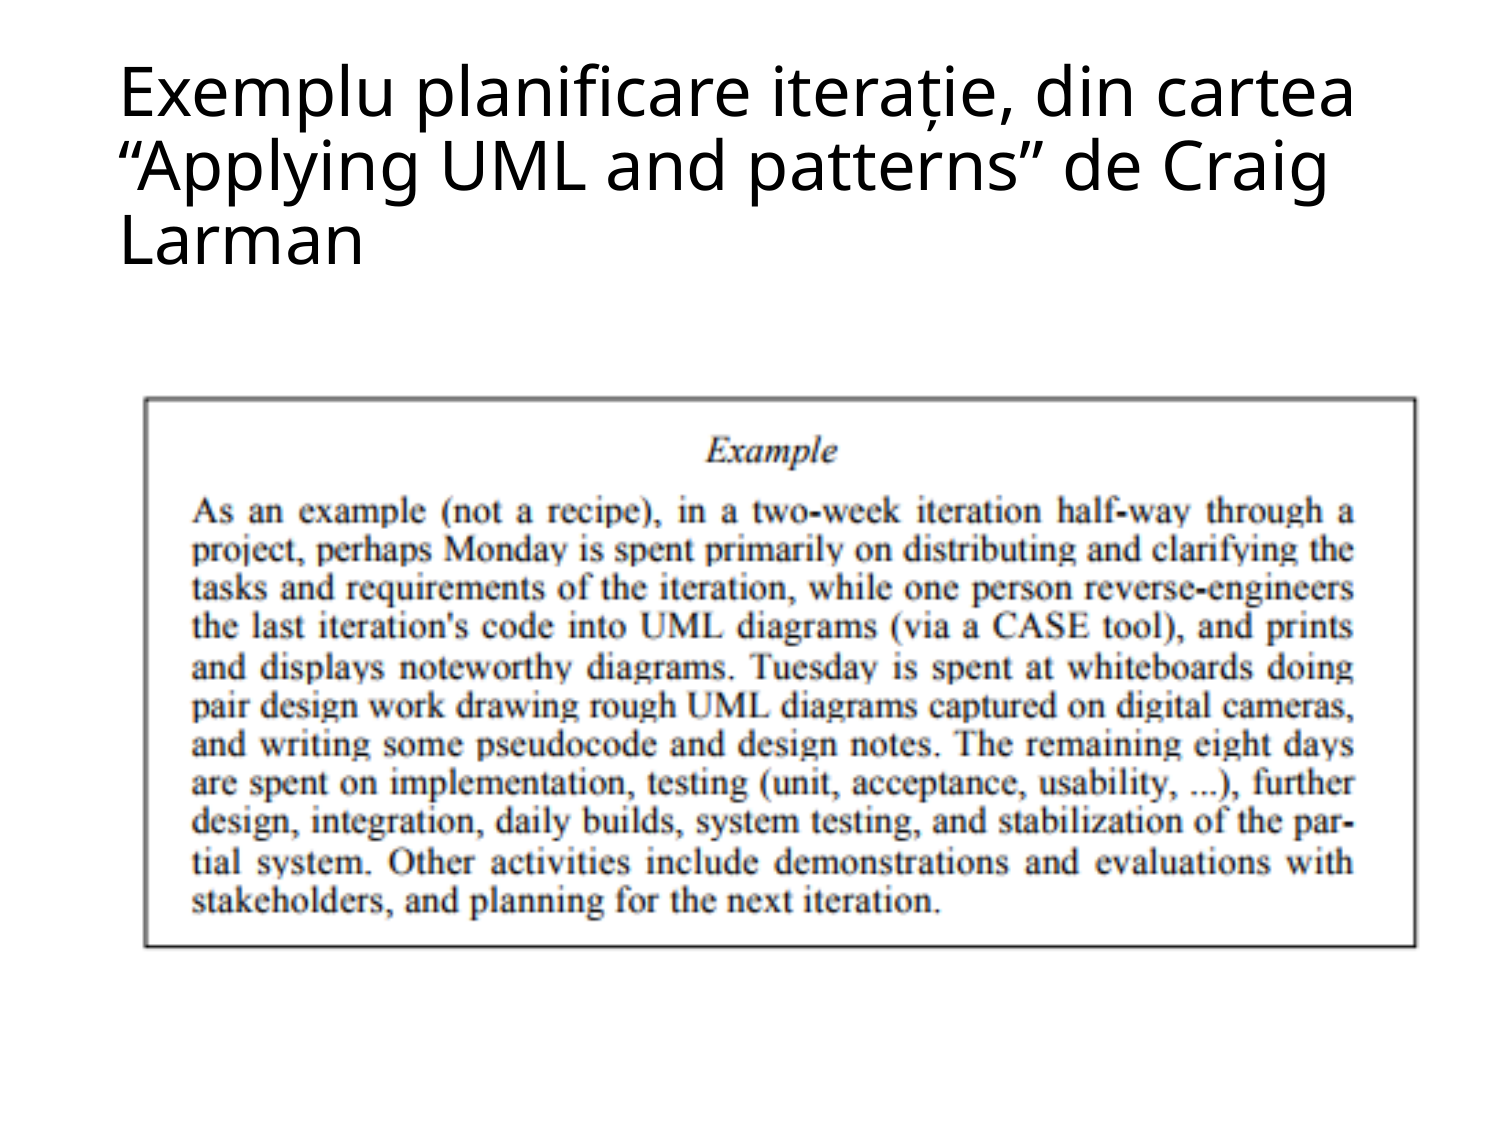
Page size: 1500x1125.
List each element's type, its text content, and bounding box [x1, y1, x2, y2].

picture [133, 378, 1439, 968]
title Exemplu planificare iterație, din cartea “Applying UML and patterns” de Craig Larman [103, 59, 1397, 278]
